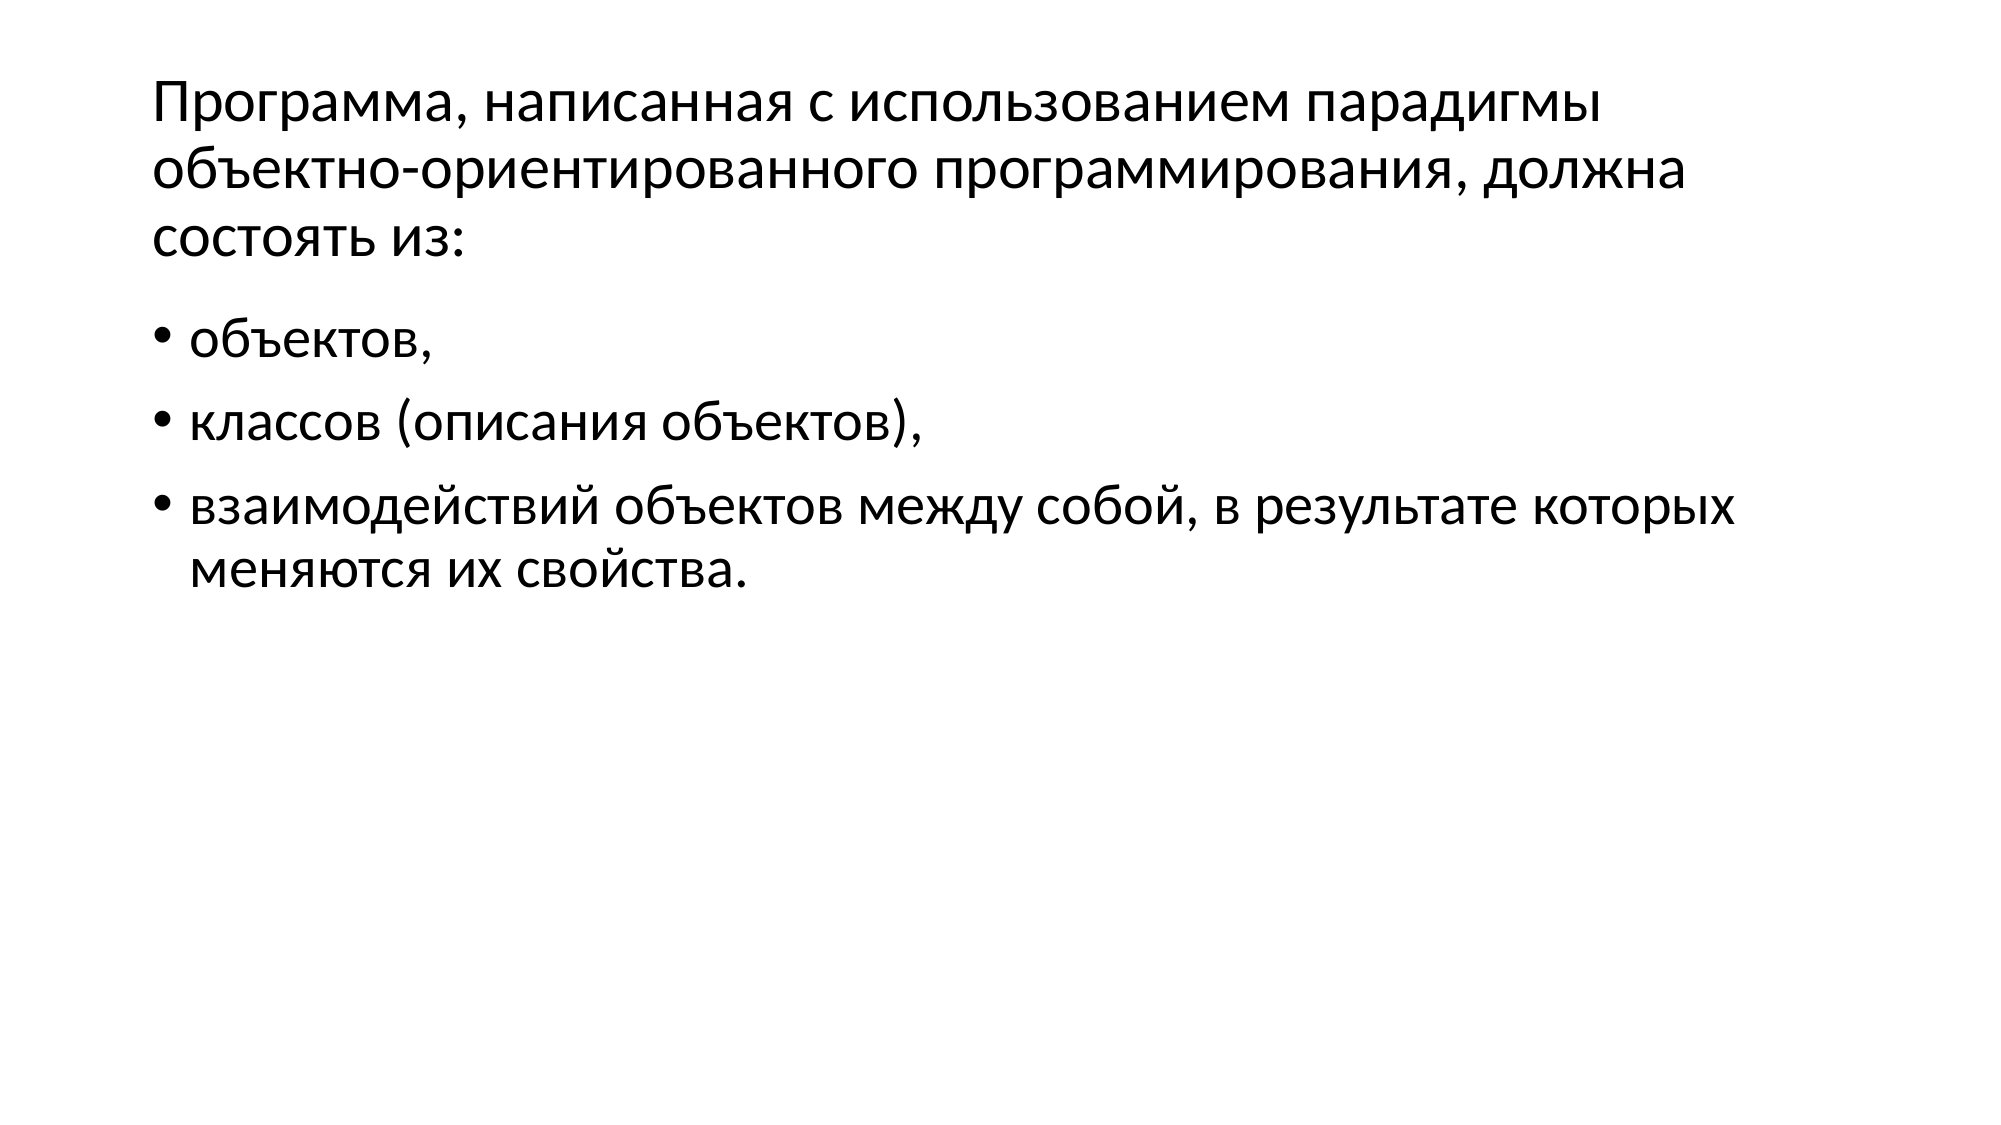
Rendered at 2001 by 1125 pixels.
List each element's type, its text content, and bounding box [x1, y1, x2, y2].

list объектов, классов (описания объектов), взаимодействий объектов между собой, в результате которых меняются их свойства. [137, 299, 1863, 1014]
title Программа, написанная с использованием парадигмы объектно-ориентированного программирования, должна состоять из: [137, 59, 1863, 278]
